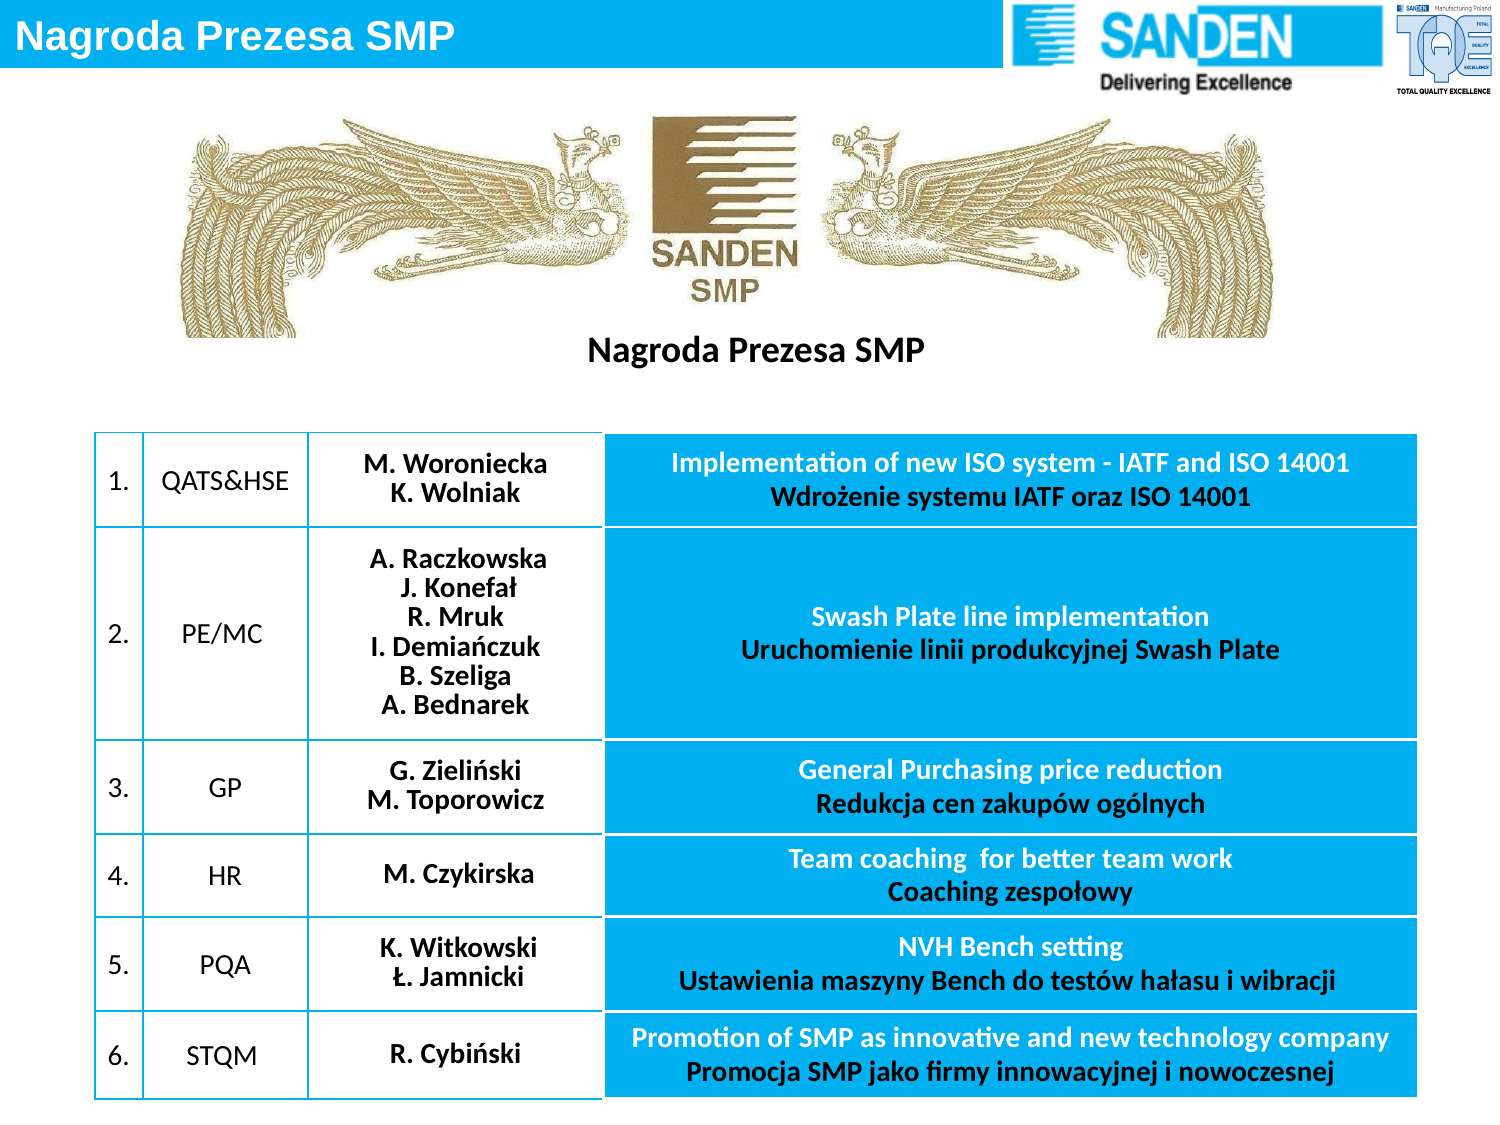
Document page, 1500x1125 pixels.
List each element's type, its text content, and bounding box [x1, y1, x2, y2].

table_cell STQM [144, 1012, 307, 1098]
table_cell A. Raczkowska J. Konefał R. Mruk I. Demiańczuk B. Szeliga A. Bednarek [309, 528, 602, 739]
table_header M. Woroniecka K. Wolniak [309, 433, 602, 526]
table_header QATS&HSE [144, 433, 307, 526]
table_cell Promotion of SMP as innovative and new technology company Promocja SMP jako firmy innowacyjnej i nowoczesnej [605, 1013, 1417, 1097]
table_cell 4. [96, 835, 142, 916]
table_cell GP [144, 741, 307, 833]
table_cell PQA [144, 918, 307, 1010]
table_cell PE/MC [144, 528, 307, 739]
table_cell 5. [96, 918, 142, 1010]
table_header Implementation of new ISO system - IATF and ISO 14001 Wdrożenie systemu IATF oraz ISO 14001 [605, 434, 1417, 526]
text_box Nagroda Prezesa SMP [0, 0, 998, 68]
table_cell 6. [96, 1012, 142, 1098]
table_cell HR [144, 835, 307, 916]
table_cell Swash Plate line implementation Uruchomienie linii produkcyjnej Swash Plate [605, 528, 1417, 738]
table_cell R. Cybiński [309, 1012, 602, 1098]
table_cell K. Witkowski Ł. Jamnicki [309, 918, 602, 1010]
table_cell 3. [96, 741, 142, 833]
table_header 1. [96, 433, 142, 526]
text_box Nagroda Prezesa SMP [572, 346, 941, 378]
table_cell Team coaching for better team work Coaching zespołowy [605, 836, 1417, 915]
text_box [1002, 0, 1497, 102]
table_cell NVH Bench setting Ustawienia maszyny Bench do testów hałasu i wibracji [605, 918, 1417, 1010]
table_cell G. Zieliński M. Toporowicz [309, 741, 602, 833]
table_cell General Purchasing price reduction Redukcja cen zakupów ogólnych [605, 741, 1417, 833]
table_cell 2. [96, 528, 142, 739]
table_cell M. Czykirska [309, 835, 602, 916]
picture [146, 113, 1318, 338]
